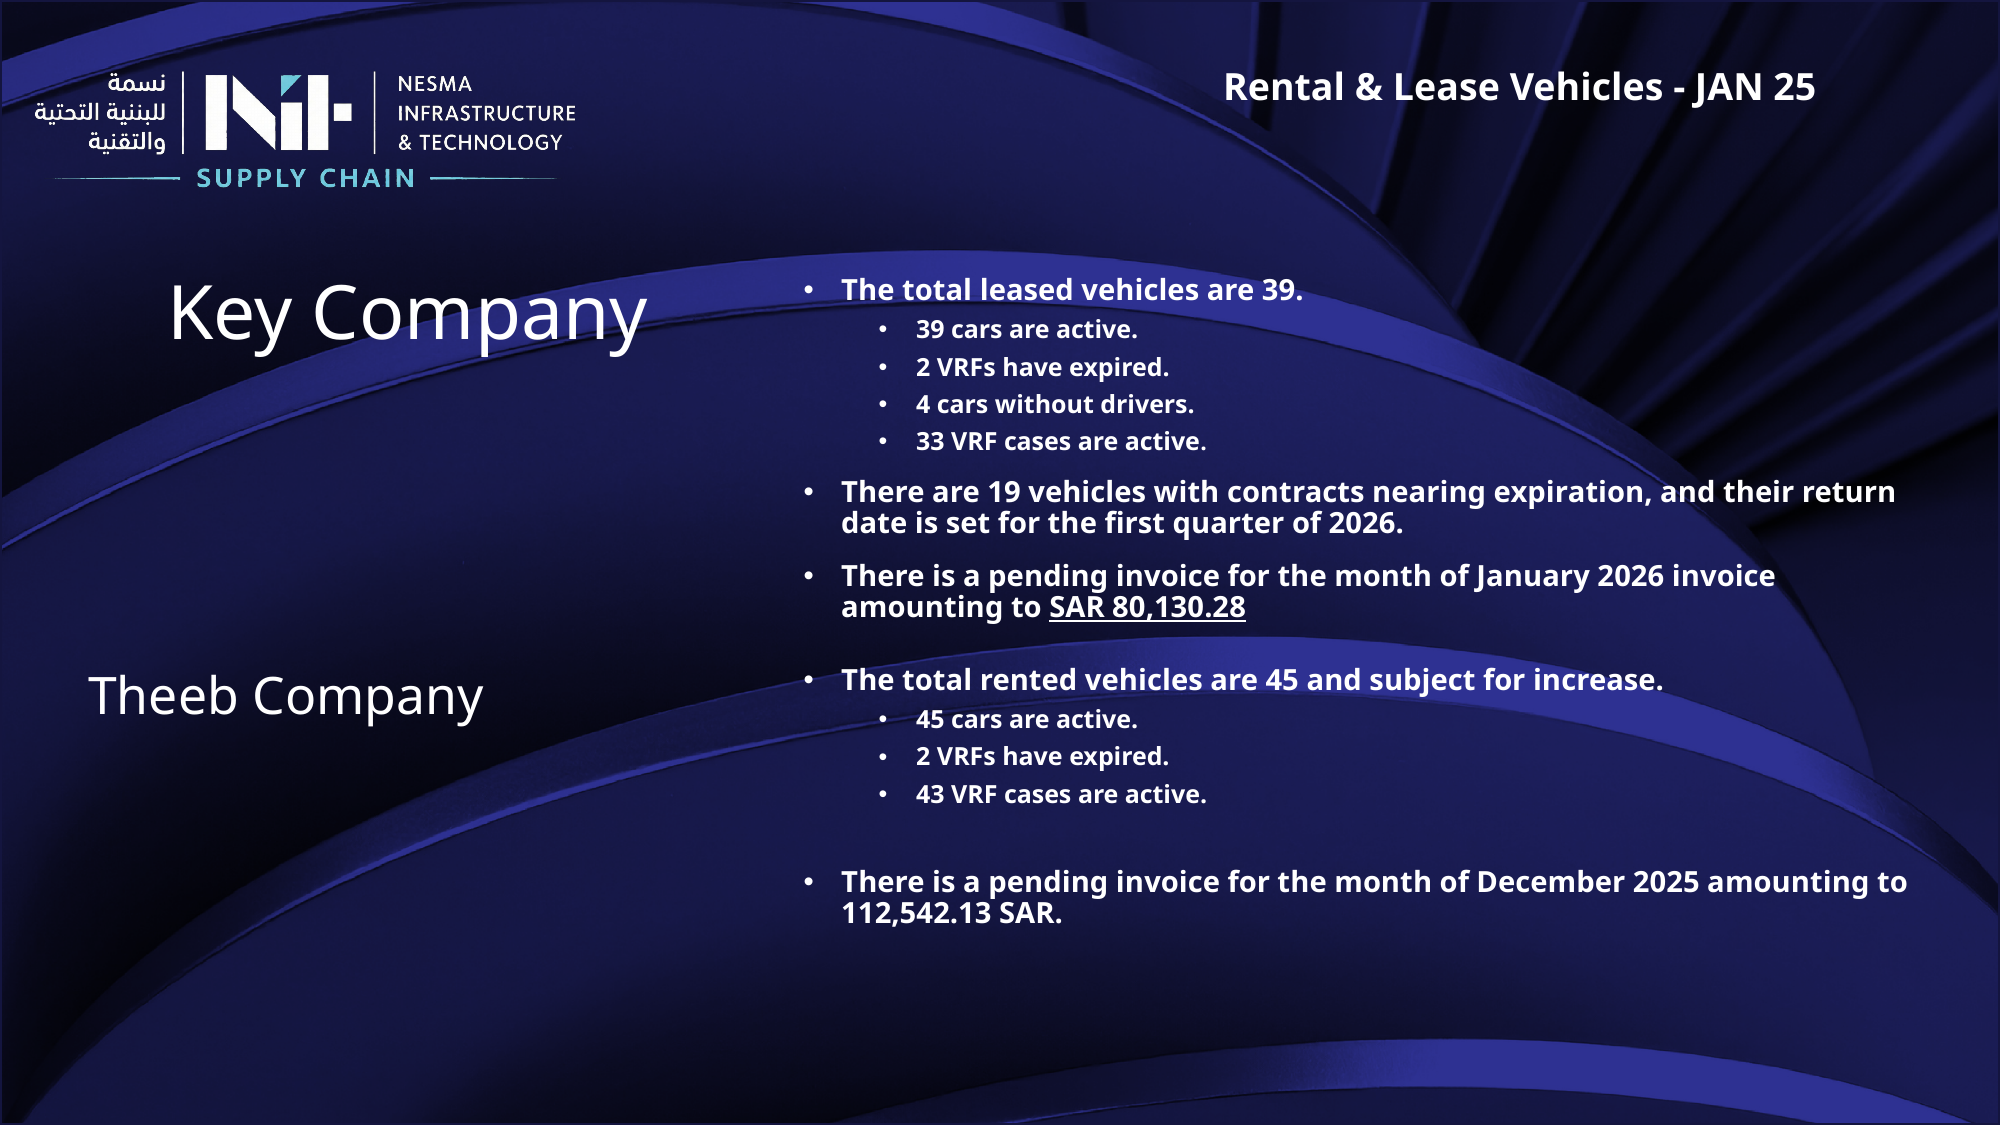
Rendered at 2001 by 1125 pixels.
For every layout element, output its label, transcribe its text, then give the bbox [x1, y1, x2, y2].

picture [34, 0, 576, 268]
text_box Key Company [25, 267, 789, 618]
text_box The total rented vehicles are 45 and subject for increase. 45 cars are active. 2 VRFs have expired. 43 VRF cases are active. There is a pending invoice for the month of December 2025 amounting to 112,542.13 SAR. [788, 657, 1927, 1070]
text_box The total leased vehicles are 39. 39 cars are active. 2 VRFs have expired. 4 cars without drivers. 33 VRF cases are active. There are 19 vehicles with contracts nearing expiration, and their return date is set for the first quarter of 2026. There is a pending invoice for the month of January 2026 invoice amounting to SAR 80,130.28 [788, 267, 1957, 633]
text_box Theeb Company [73, 663, 788, 798]
text_box Rental & Lease Vehicles - JAN 25 [1208, 55, 2000, 116]
text_box [0, 0, 2000, 1125]
